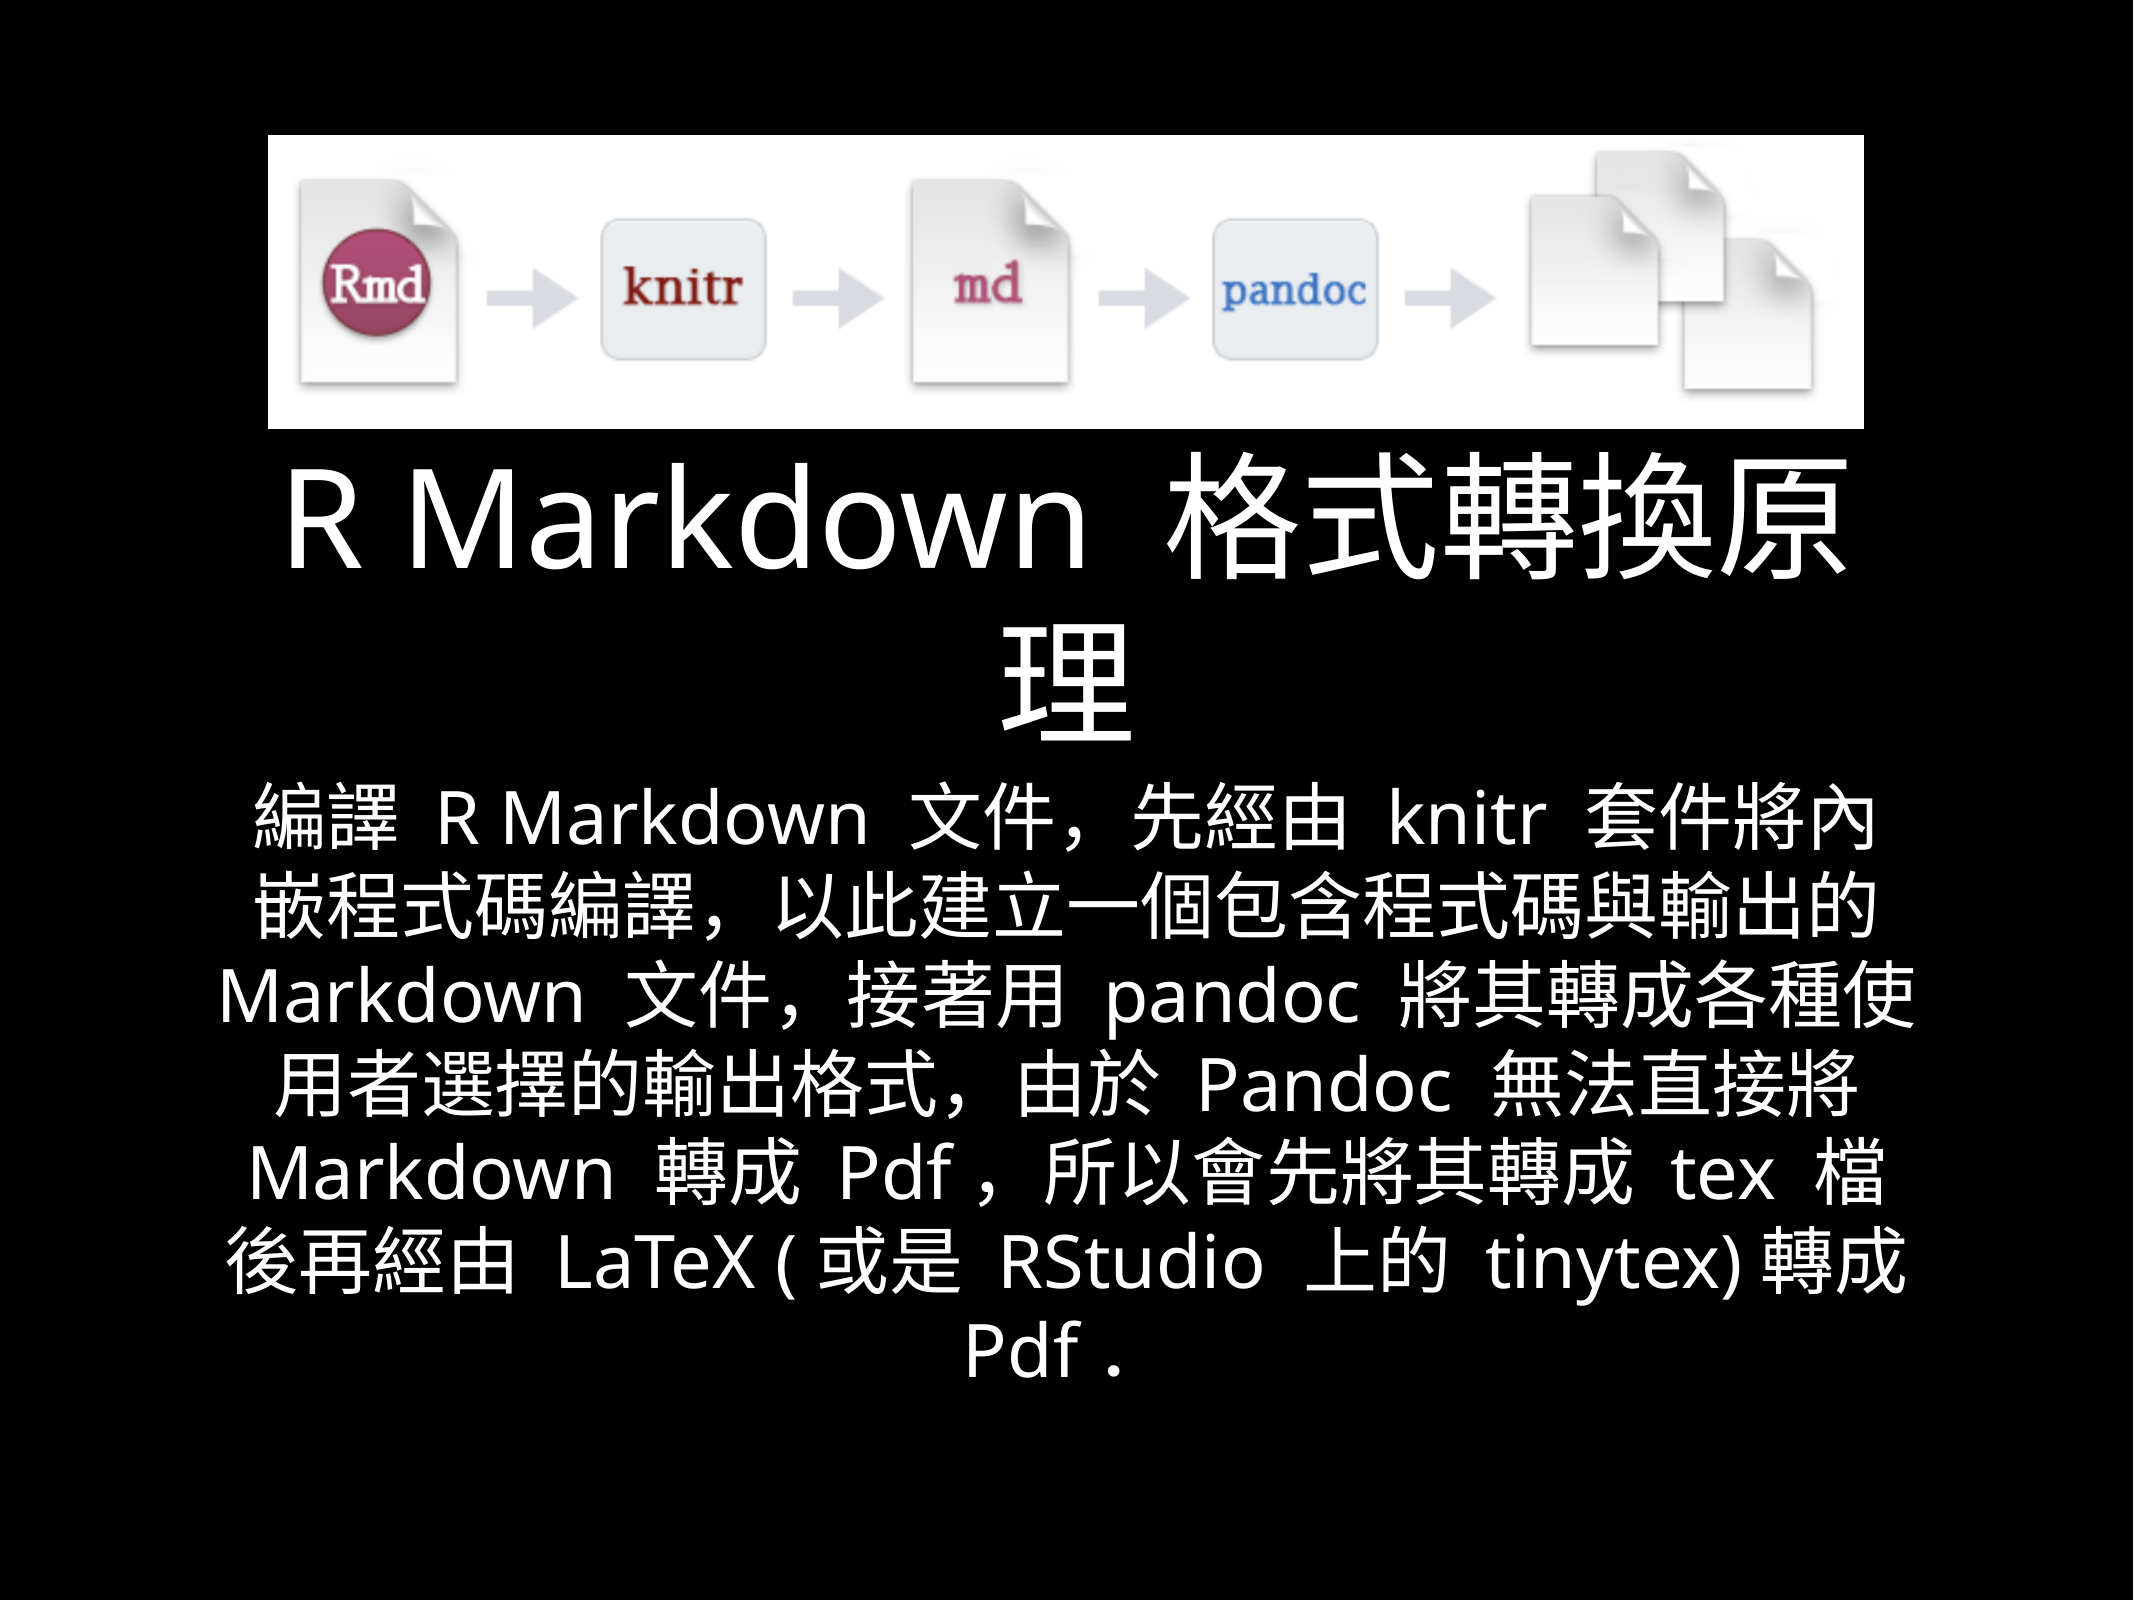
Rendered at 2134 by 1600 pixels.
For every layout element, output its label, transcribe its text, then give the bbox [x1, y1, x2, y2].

list 編譯 R Markdown 文件，先經由 knitr 套件將內嵌程式碼編譯，以此建立一個包含程式碼與輸出的 Markdown 文件，接著用 pandoc 將其轉成各種使用者選擇的輸出格式，由於 Pandoc 無法直接將 Markdown 轉成 Pdf，所以會先將其轉成 tex 檔後再經由 LaTeX (或是 RStudio 上的 tinytex)轉成 Pdf． [207, 762, 1926, 1444]
picture [268, 134, 1864, 430]
title R Markdown 格式轉換原理 [207, 478, 1926, 713]
